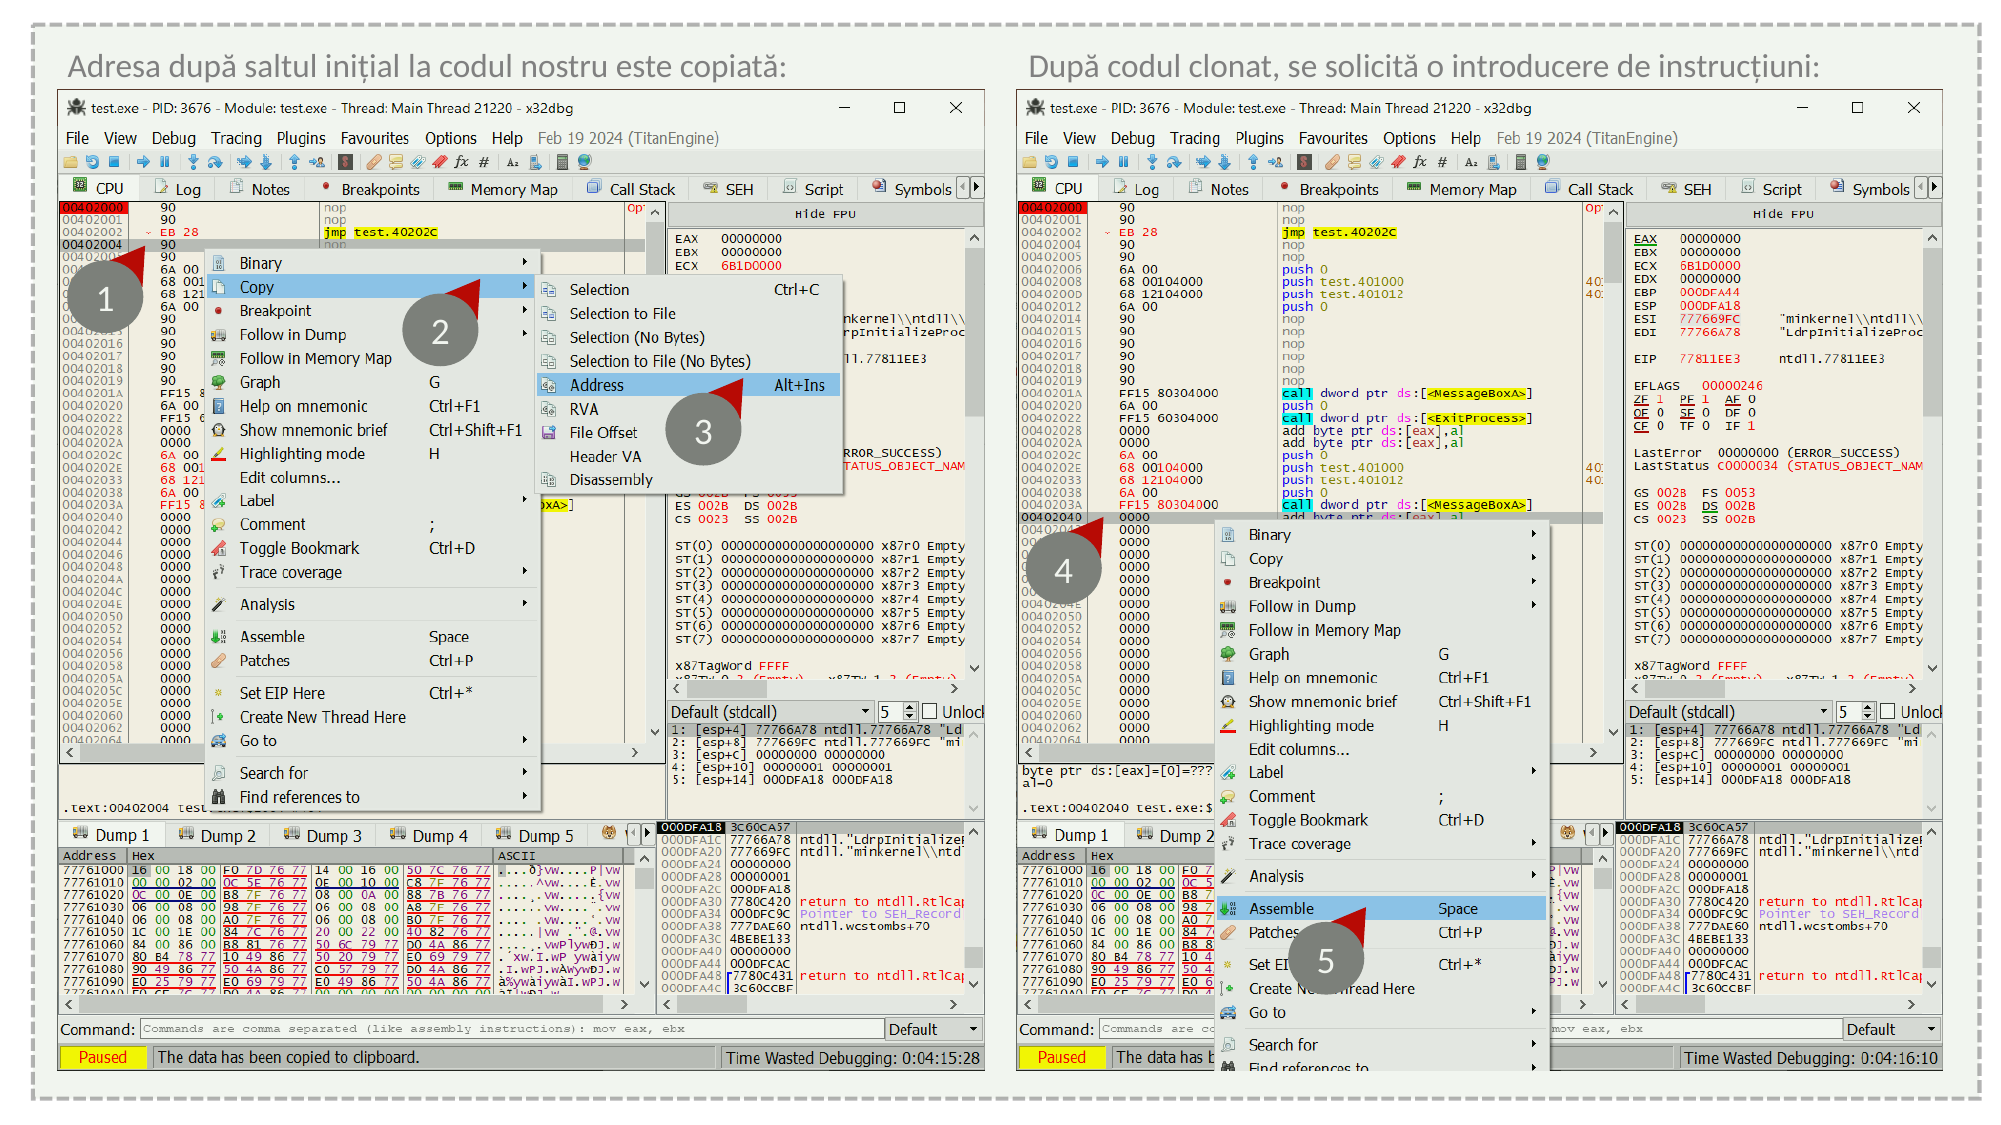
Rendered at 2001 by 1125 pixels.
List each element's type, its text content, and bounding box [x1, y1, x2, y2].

text_box [32, 24, 1980, 1099]
text_box După codul clonat, se solicită o introducere de instrucțiuni: [1013, 36, 1838, 92]
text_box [665, 369, 742, 466]
picture [57, 89, 985, 1071]
picture [1015, 89, 1943, 1071]
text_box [67, 236, 144, 334]
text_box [402, 269, 479, 367]
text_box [1025, 507, 1102, 605]
text_box Adresa după saltul inițial la codul nostru este copiată: [52, 36, 804, 92]
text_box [1288, 898, 1365, 995]
